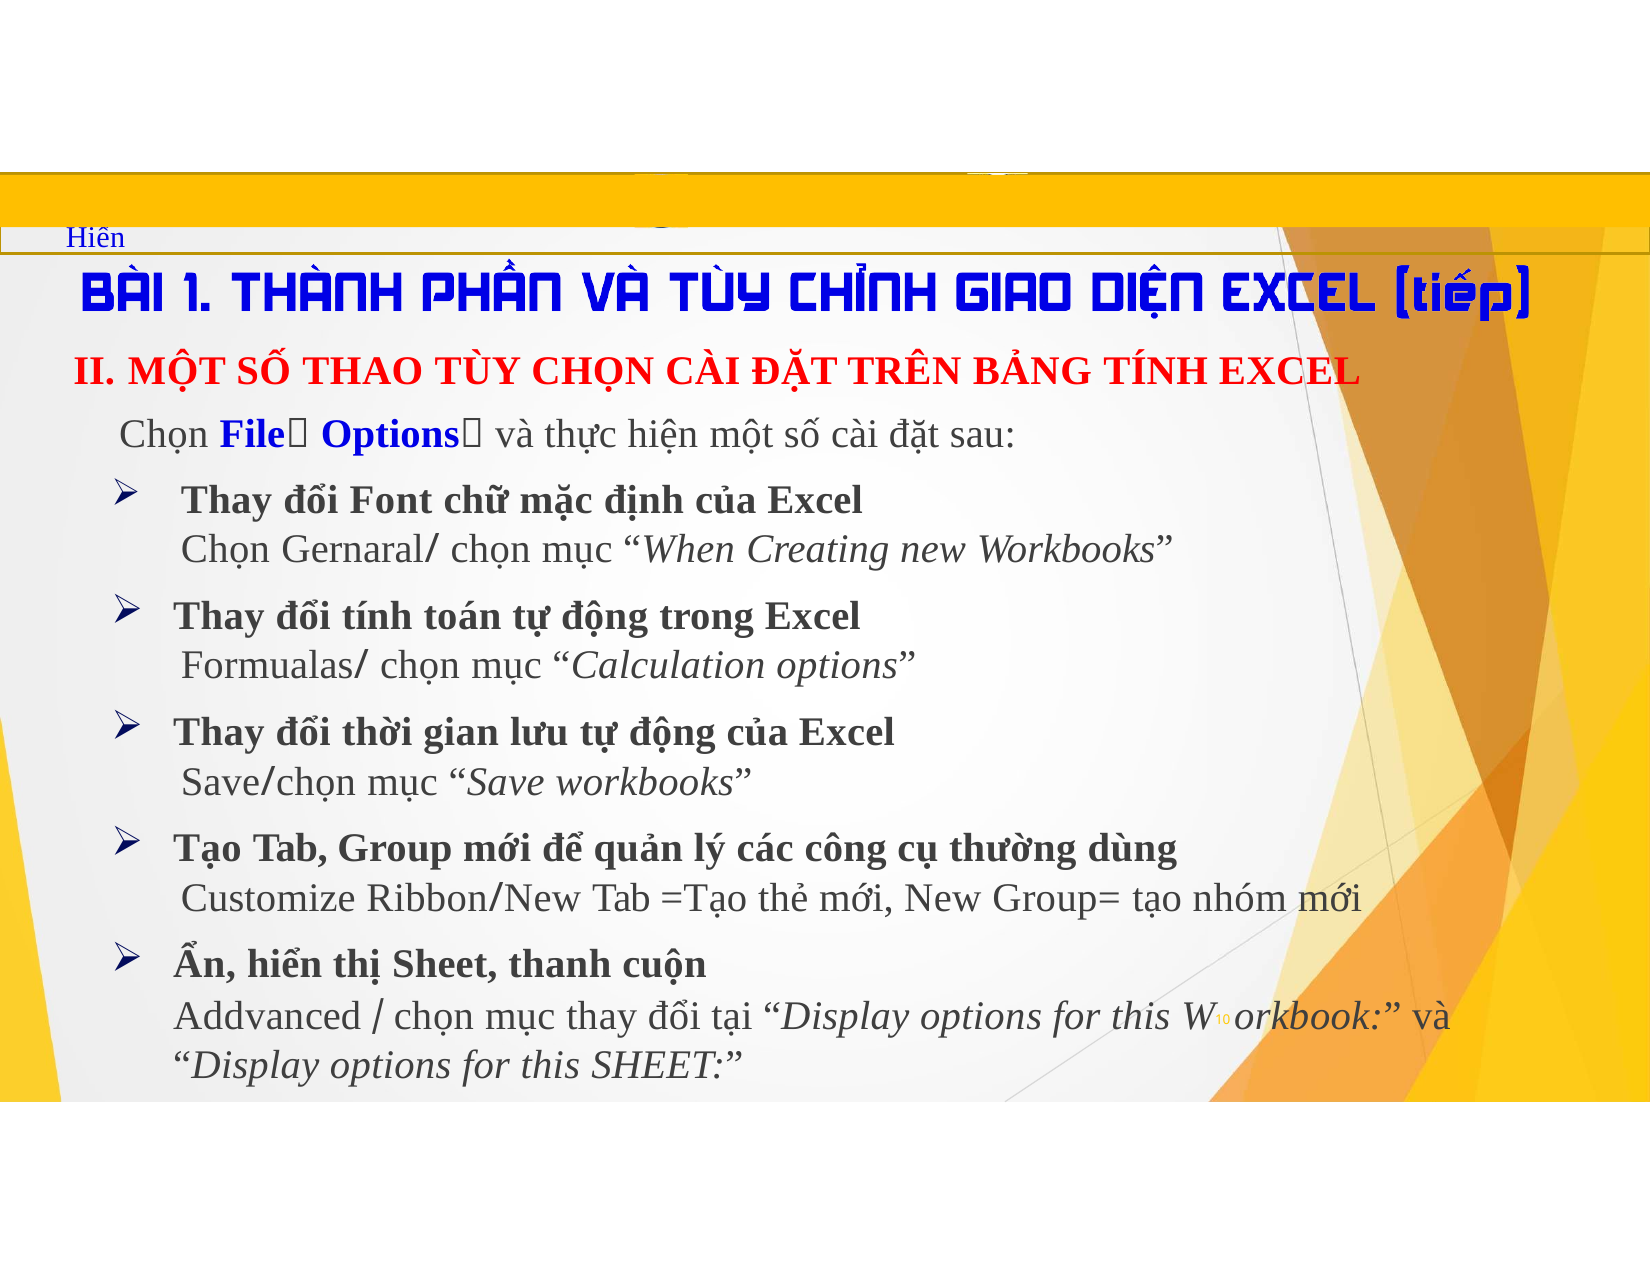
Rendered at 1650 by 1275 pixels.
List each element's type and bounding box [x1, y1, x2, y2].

text_box [634, 173, 1028, 230]
text_box [0, 172, 1650, 1103]
